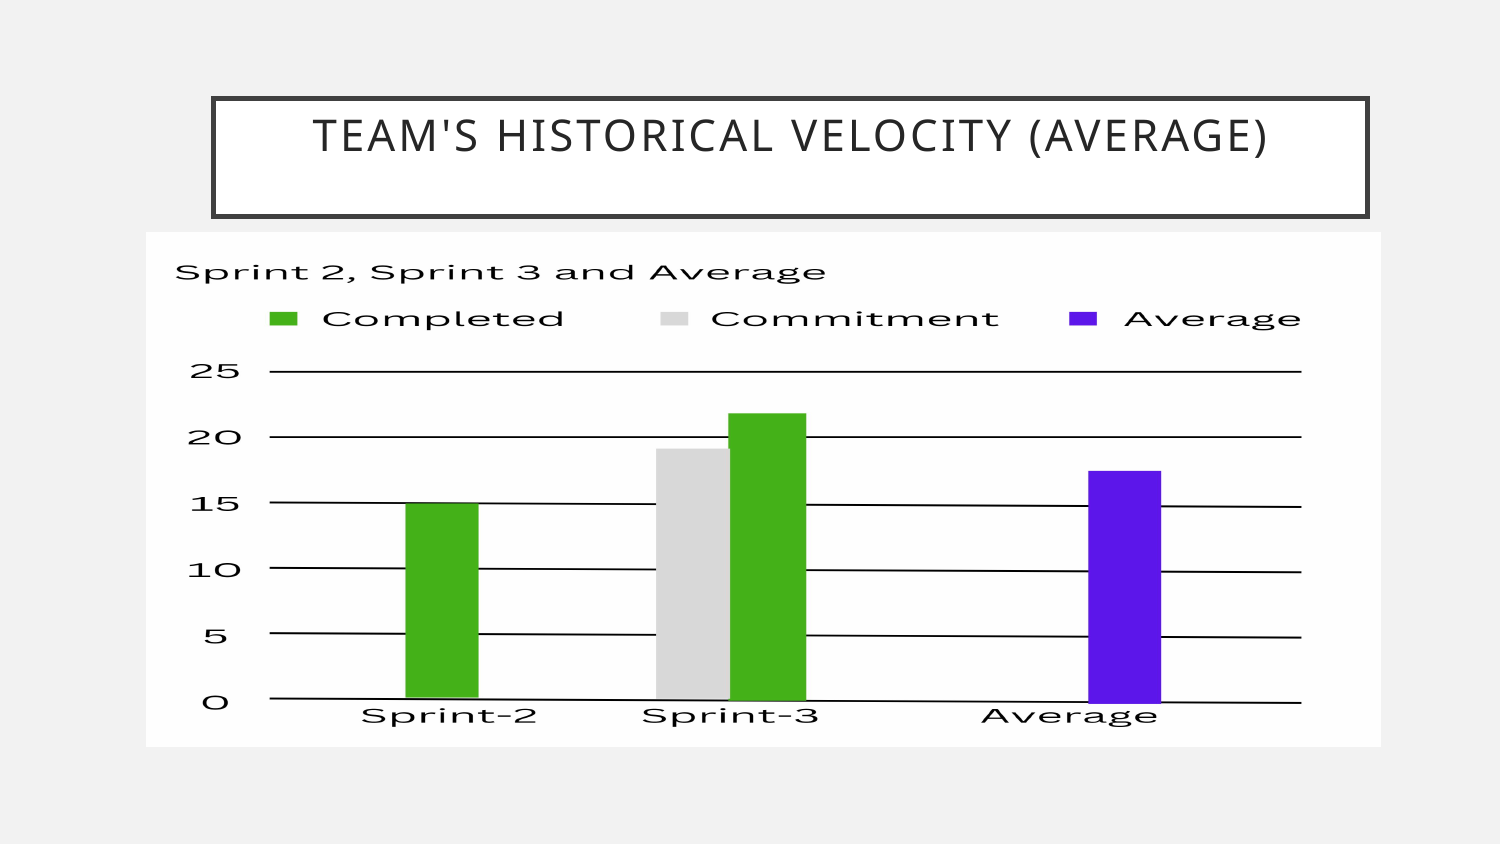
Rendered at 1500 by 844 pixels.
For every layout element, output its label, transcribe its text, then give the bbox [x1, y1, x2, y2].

title Team's historical velocity (average) [211, 96, 1370, 219]
picture [146, 232, 1381, 747]
